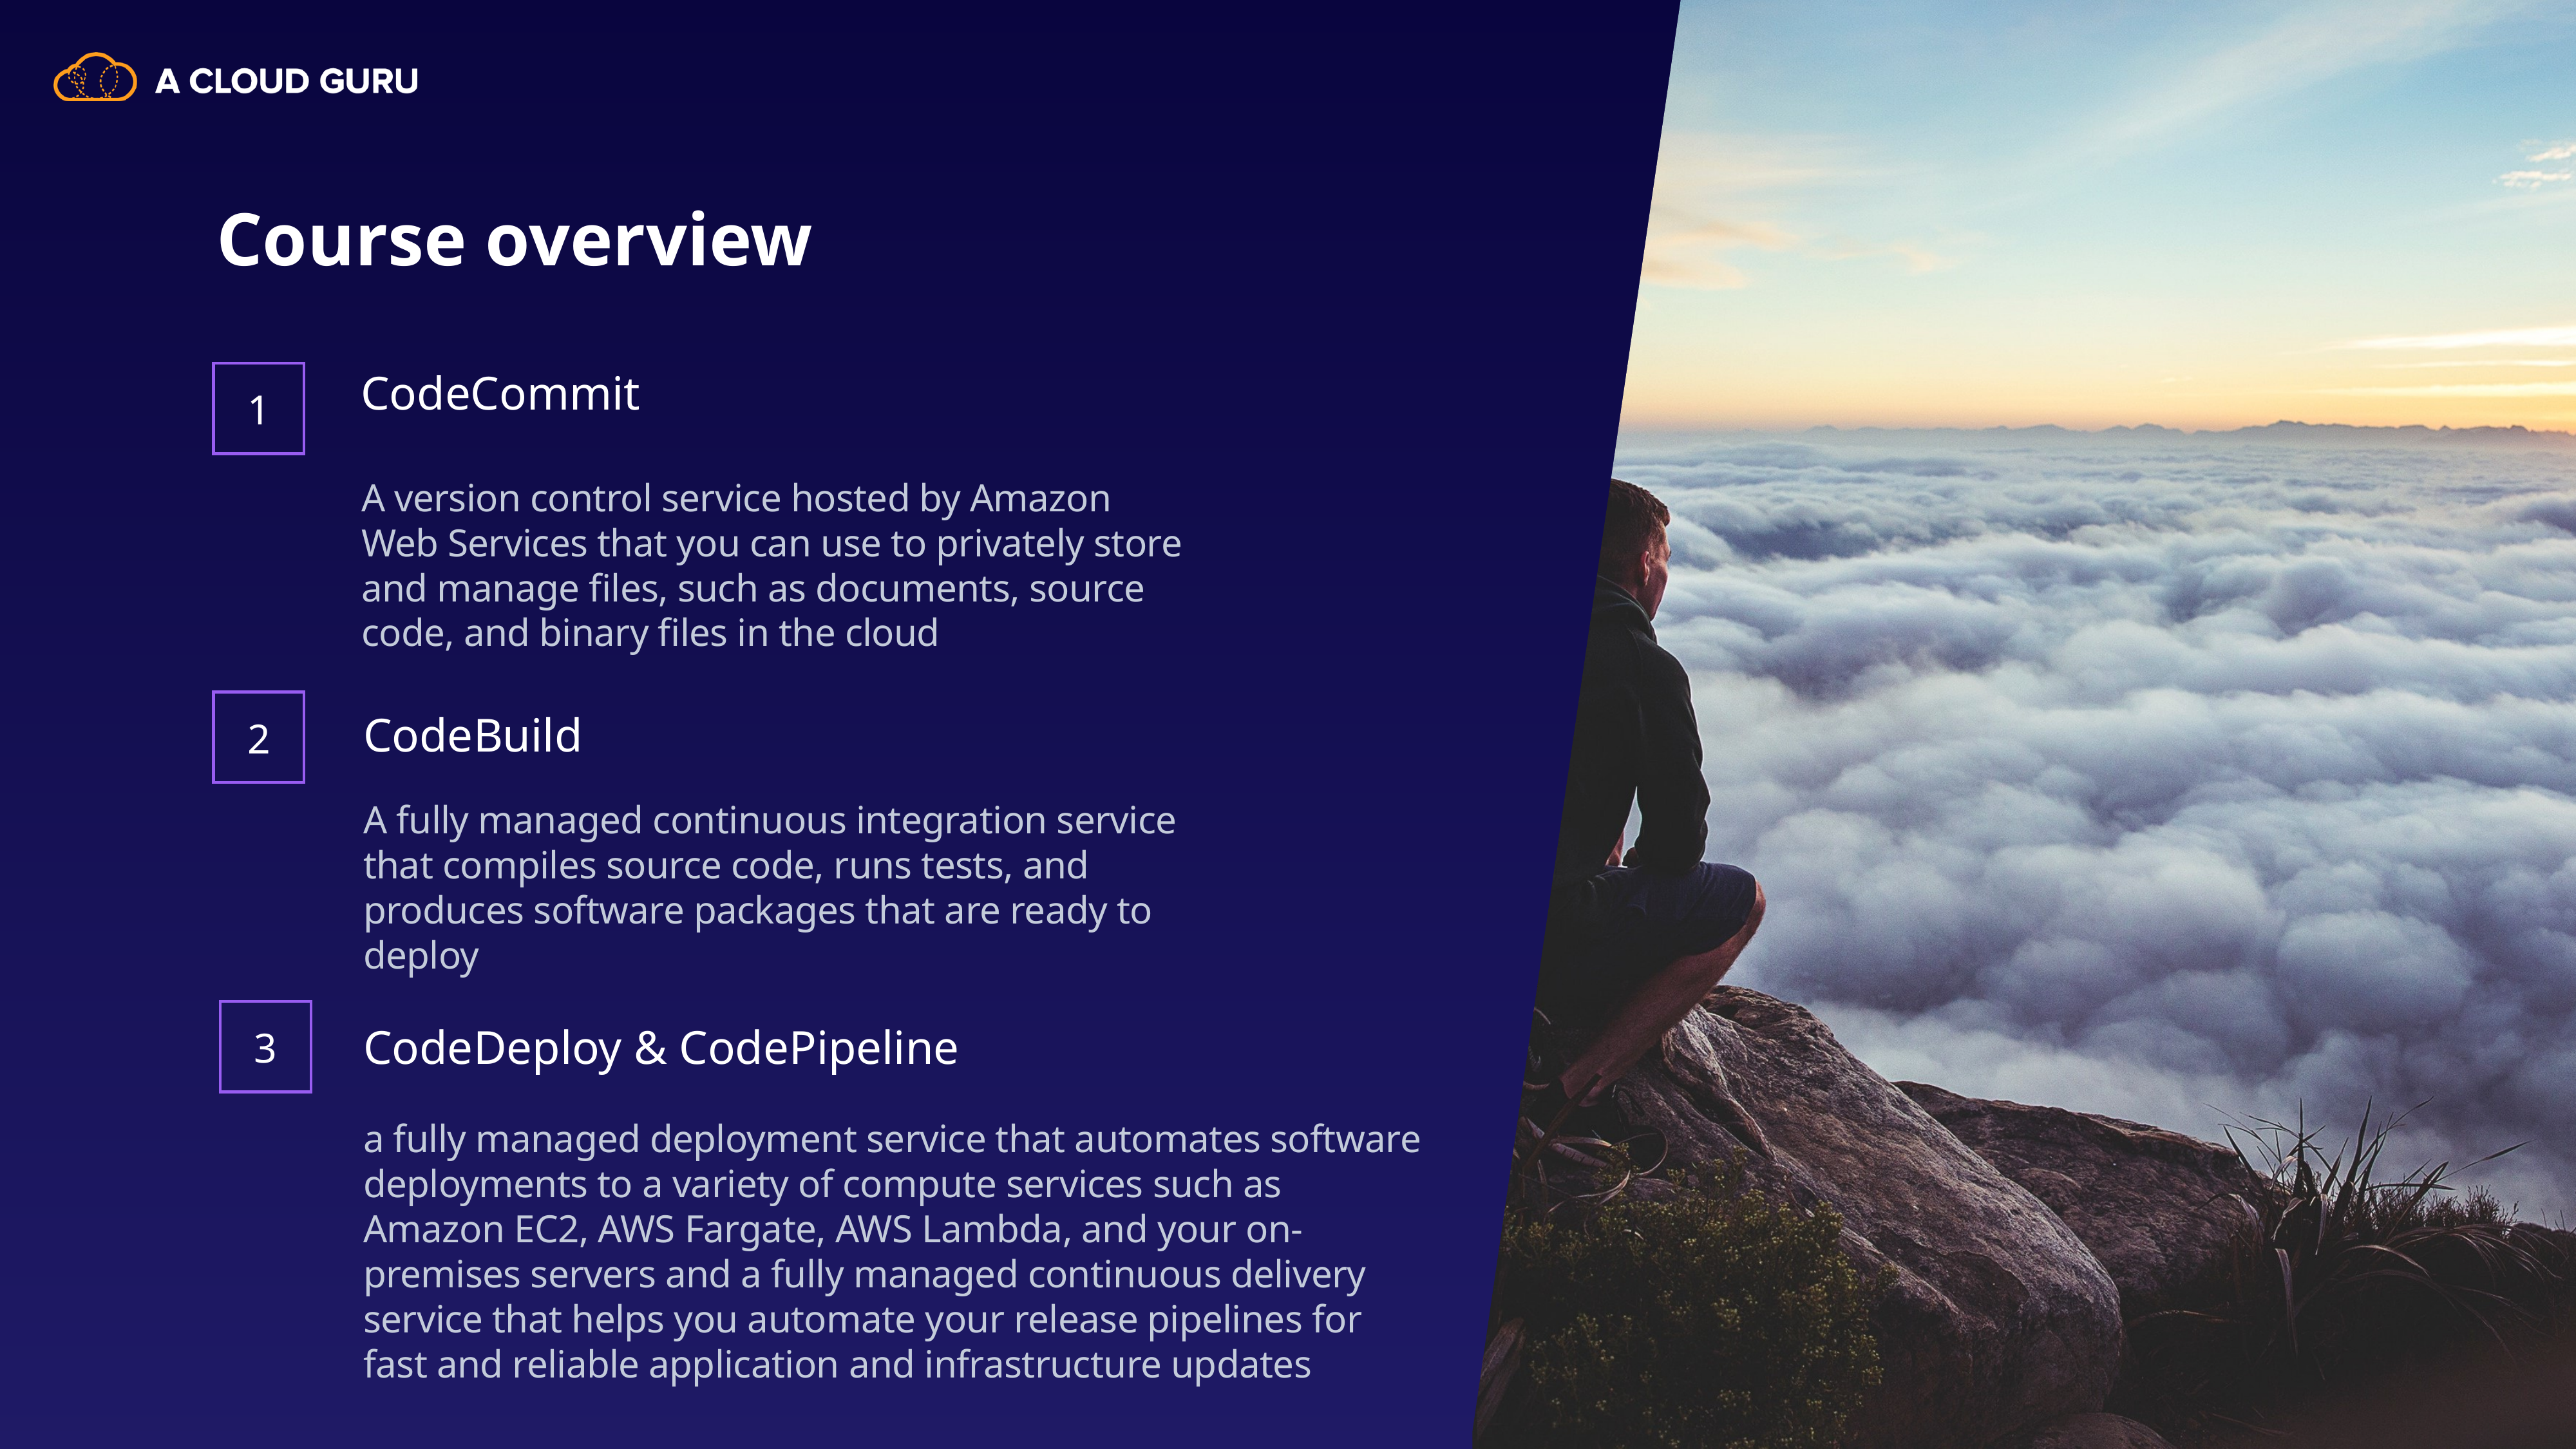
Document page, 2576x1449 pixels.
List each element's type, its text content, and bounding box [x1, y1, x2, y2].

list 2 [212, 690, 305, 784]
list CodeCommit [351, 359, 676, 425]
list Course overview [211, 187, 831, 287]
list CodeBuild [354, 701, 603, 766]
list A version control service hosted by Amazon Web Services that you can use to privately store and manage files, such as documents, source code, and binary files in the cloud [352, 469, 1203, 661]
list 1 [212, 362, 305, 455]
list 3 [219, 1000, 312, 1094]
list a fully managed deployment service that automates software deployments to a variety of compute services such as Amazon EC2, AWS Fargate, AWS Lambda, and your on-premises servers and a fully managed continuous delivery service that helps you automate your release pipelines for fast and reliable application and infrastructure updates [354, 1110, 1436, 1449]
list CodeDeploy & CodePipeline [354, 1014, 1020, 1079]
picture [53, 52, 417, 102]
list A fully managed continuous integration service that compiles source code, runs tests, and produces software packages that are ready to deploy [354, 791, 1205, 983]
picture [1472, 0, 2576, 1449]
